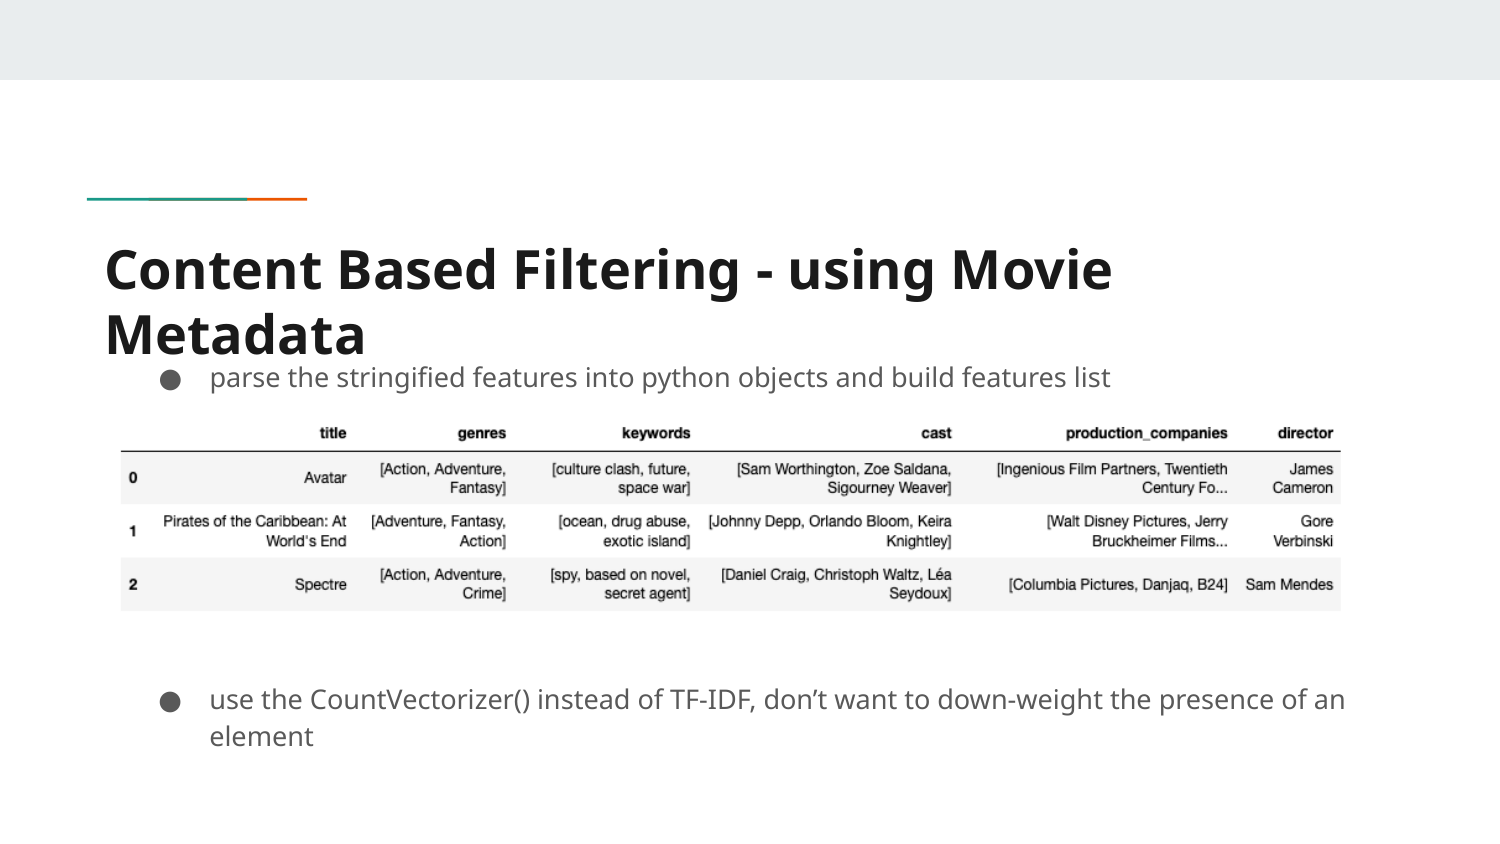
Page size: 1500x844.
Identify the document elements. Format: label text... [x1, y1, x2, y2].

picture [104, 421, 1352, 617]
list parse the stringified features into python objects and build features list [119, 341, 1381, 422]
title Content Based Filtering - using Movie Metadata [89, 220, 1381, 309]
list use the CountVectorizer() instead of TF-IDF, don’t want to down-weight the presence of an element [119, 662, 1381, 744]
